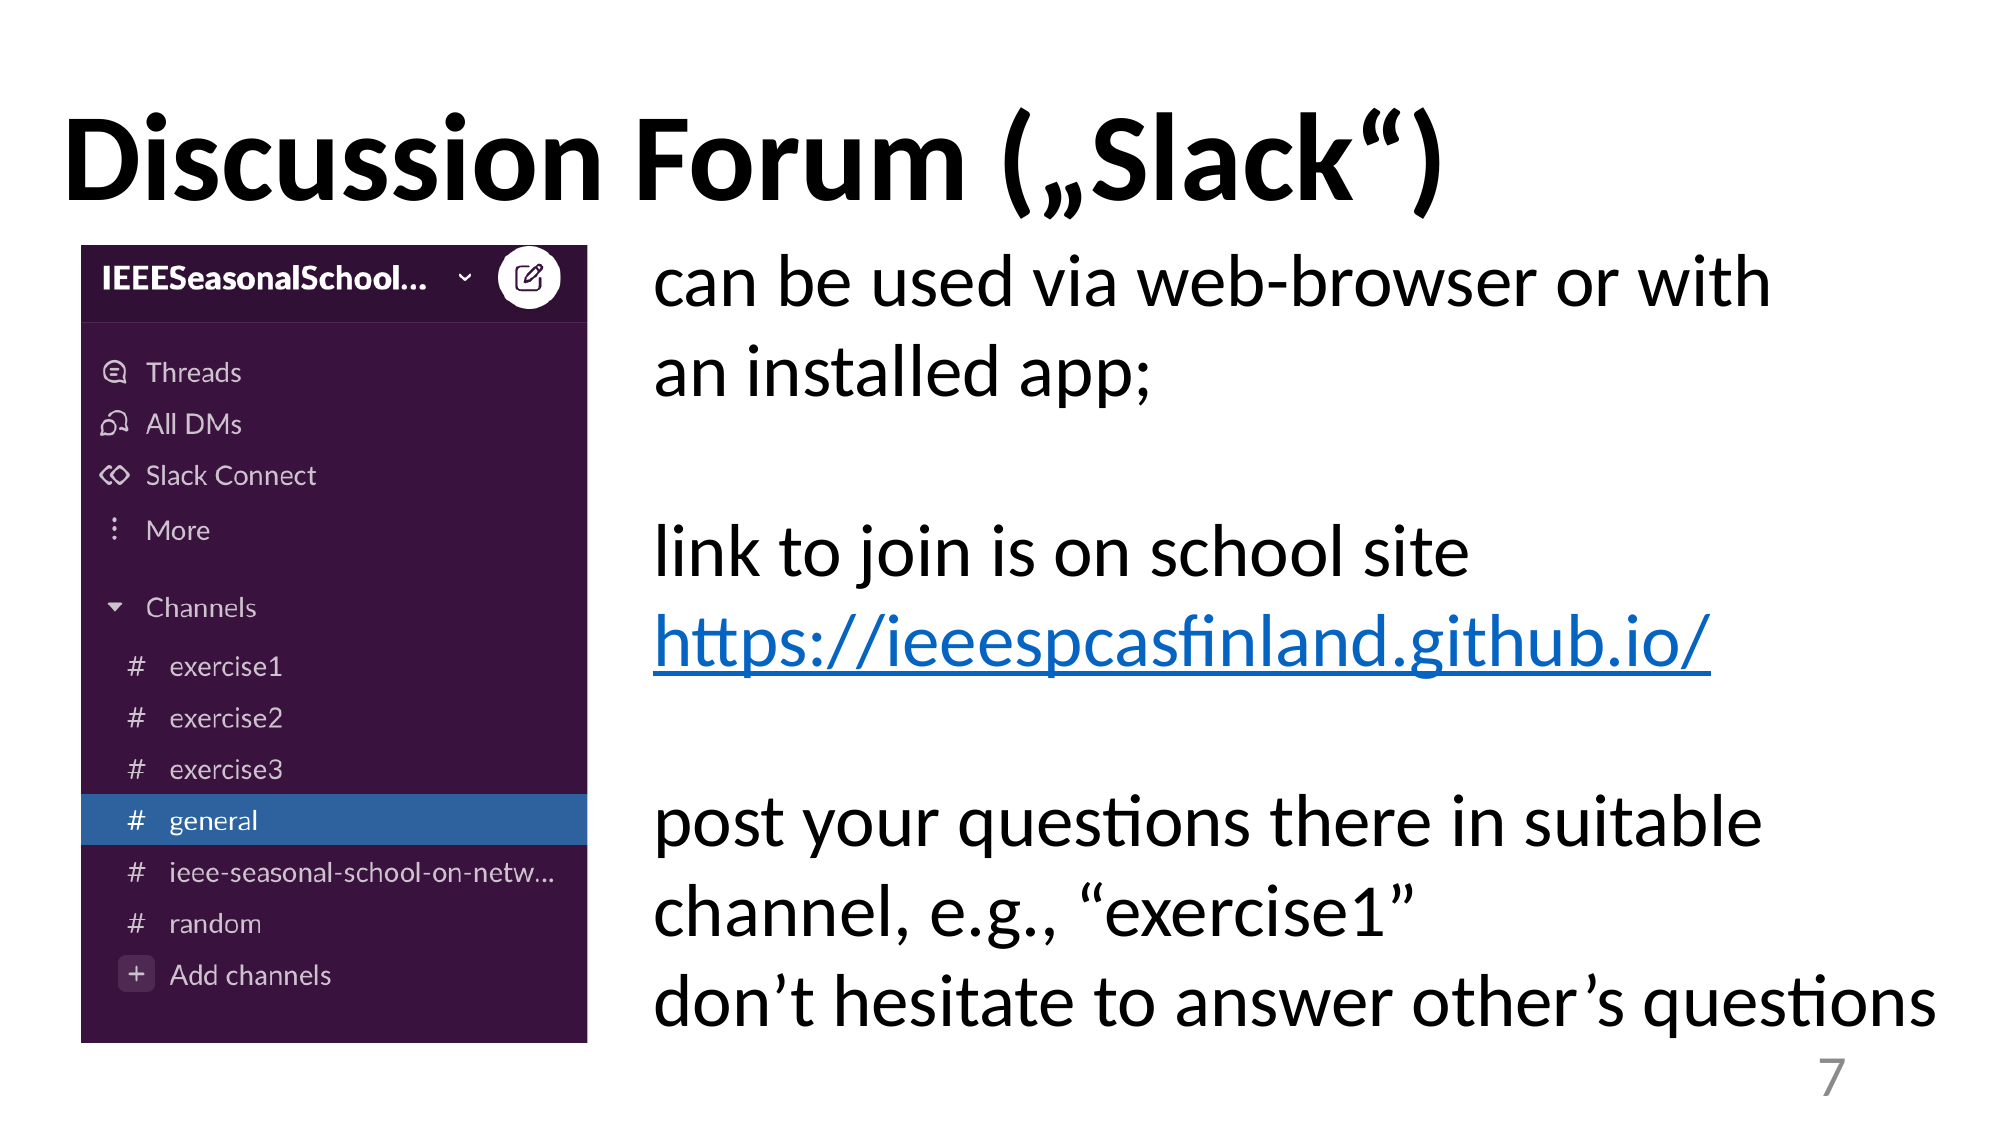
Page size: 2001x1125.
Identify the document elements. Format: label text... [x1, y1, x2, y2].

text_box Discussion Forum („Slack“) [47, 67, 1464, 293]
text_box can be used via web-browser or with an installed app; link to join is on school site https://ieeespcasfinland.github.io/ post your questions there in suitable channel, e.g., “exercise1” don’t hesitate to answer other’s questions [638, 224, 1954, 1049]
picture [81, 244, 588, 1043]
slide_number 7 [1412, 1049, 1863, 1103]
